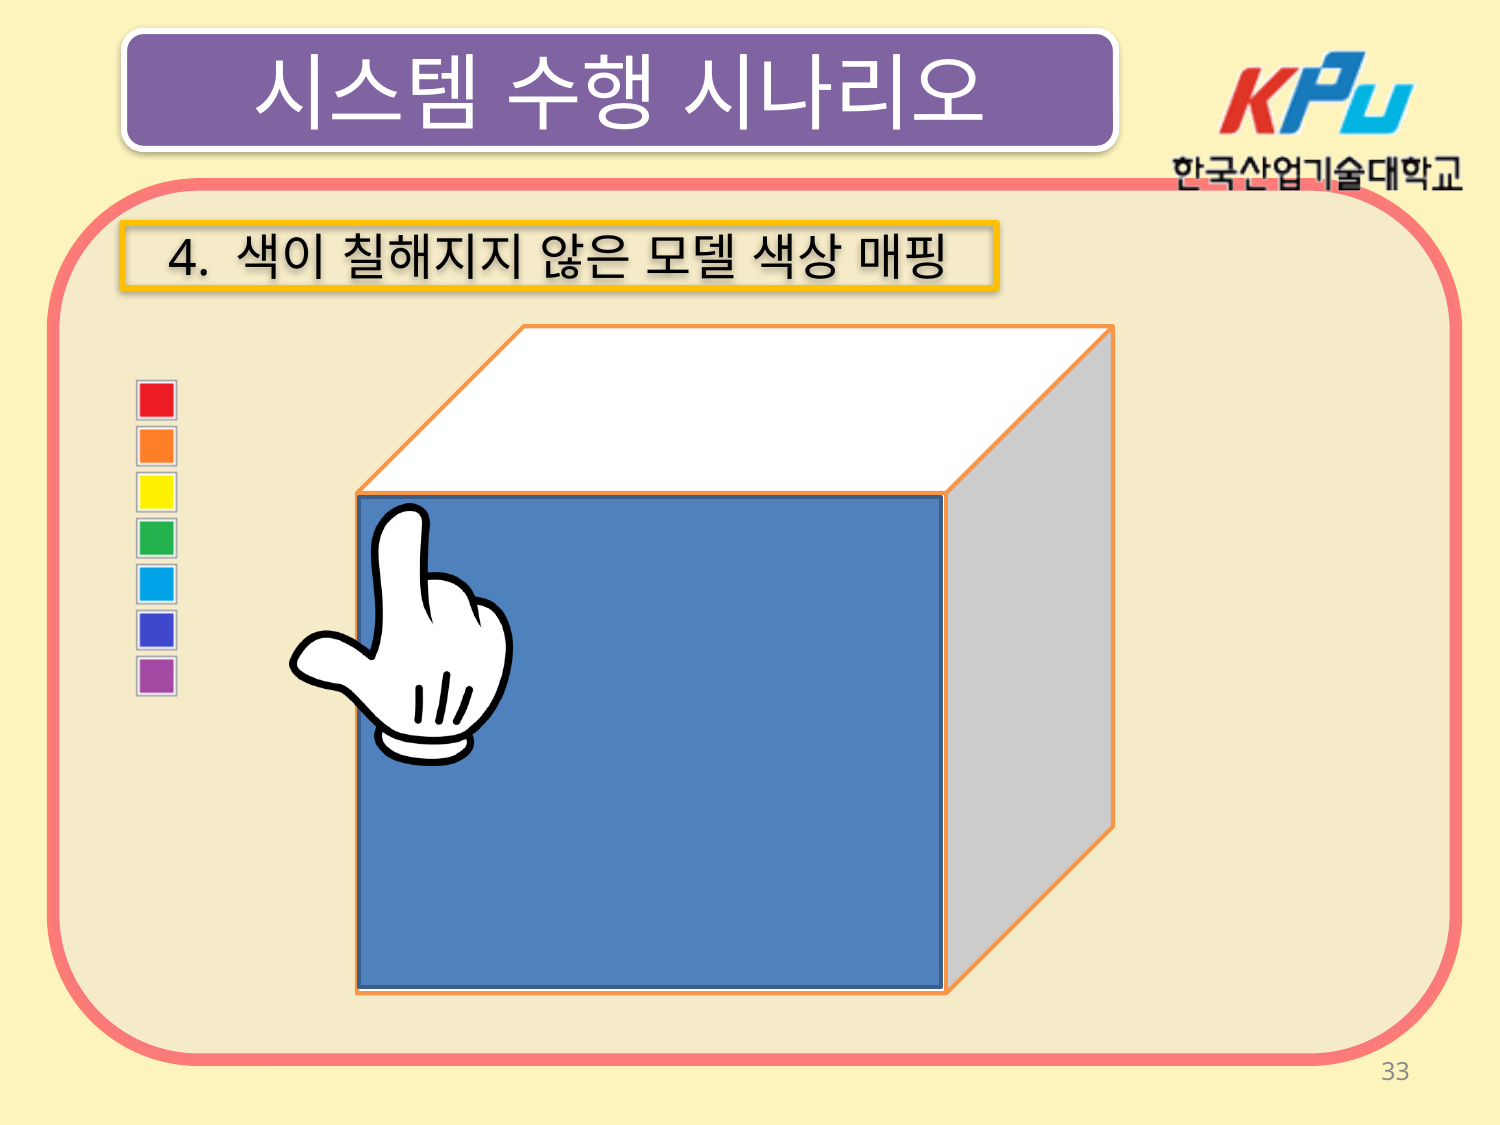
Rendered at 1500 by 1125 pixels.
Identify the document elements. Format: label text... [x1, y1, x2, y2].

text_box [354, 324, 1116, 996]
picture [115, 361, 208, 708]
picture [1115, 34, 1500, 194]
text_box 4. 색이 칠해지지 않은 모델 색상 매핑 [122, 222, 997, 289]
text_box [357, 495, 943, 989]
text_box 7 [364, 329, 1106, 490]
text_box [50, 182, 1459, 1062]
text_box 시스템 수행 시나리오 [120, 27, 1113, 153]
slide_number 33 [1074, 1042, 1425, 1103]
picture [289, 503, 513, 766]
